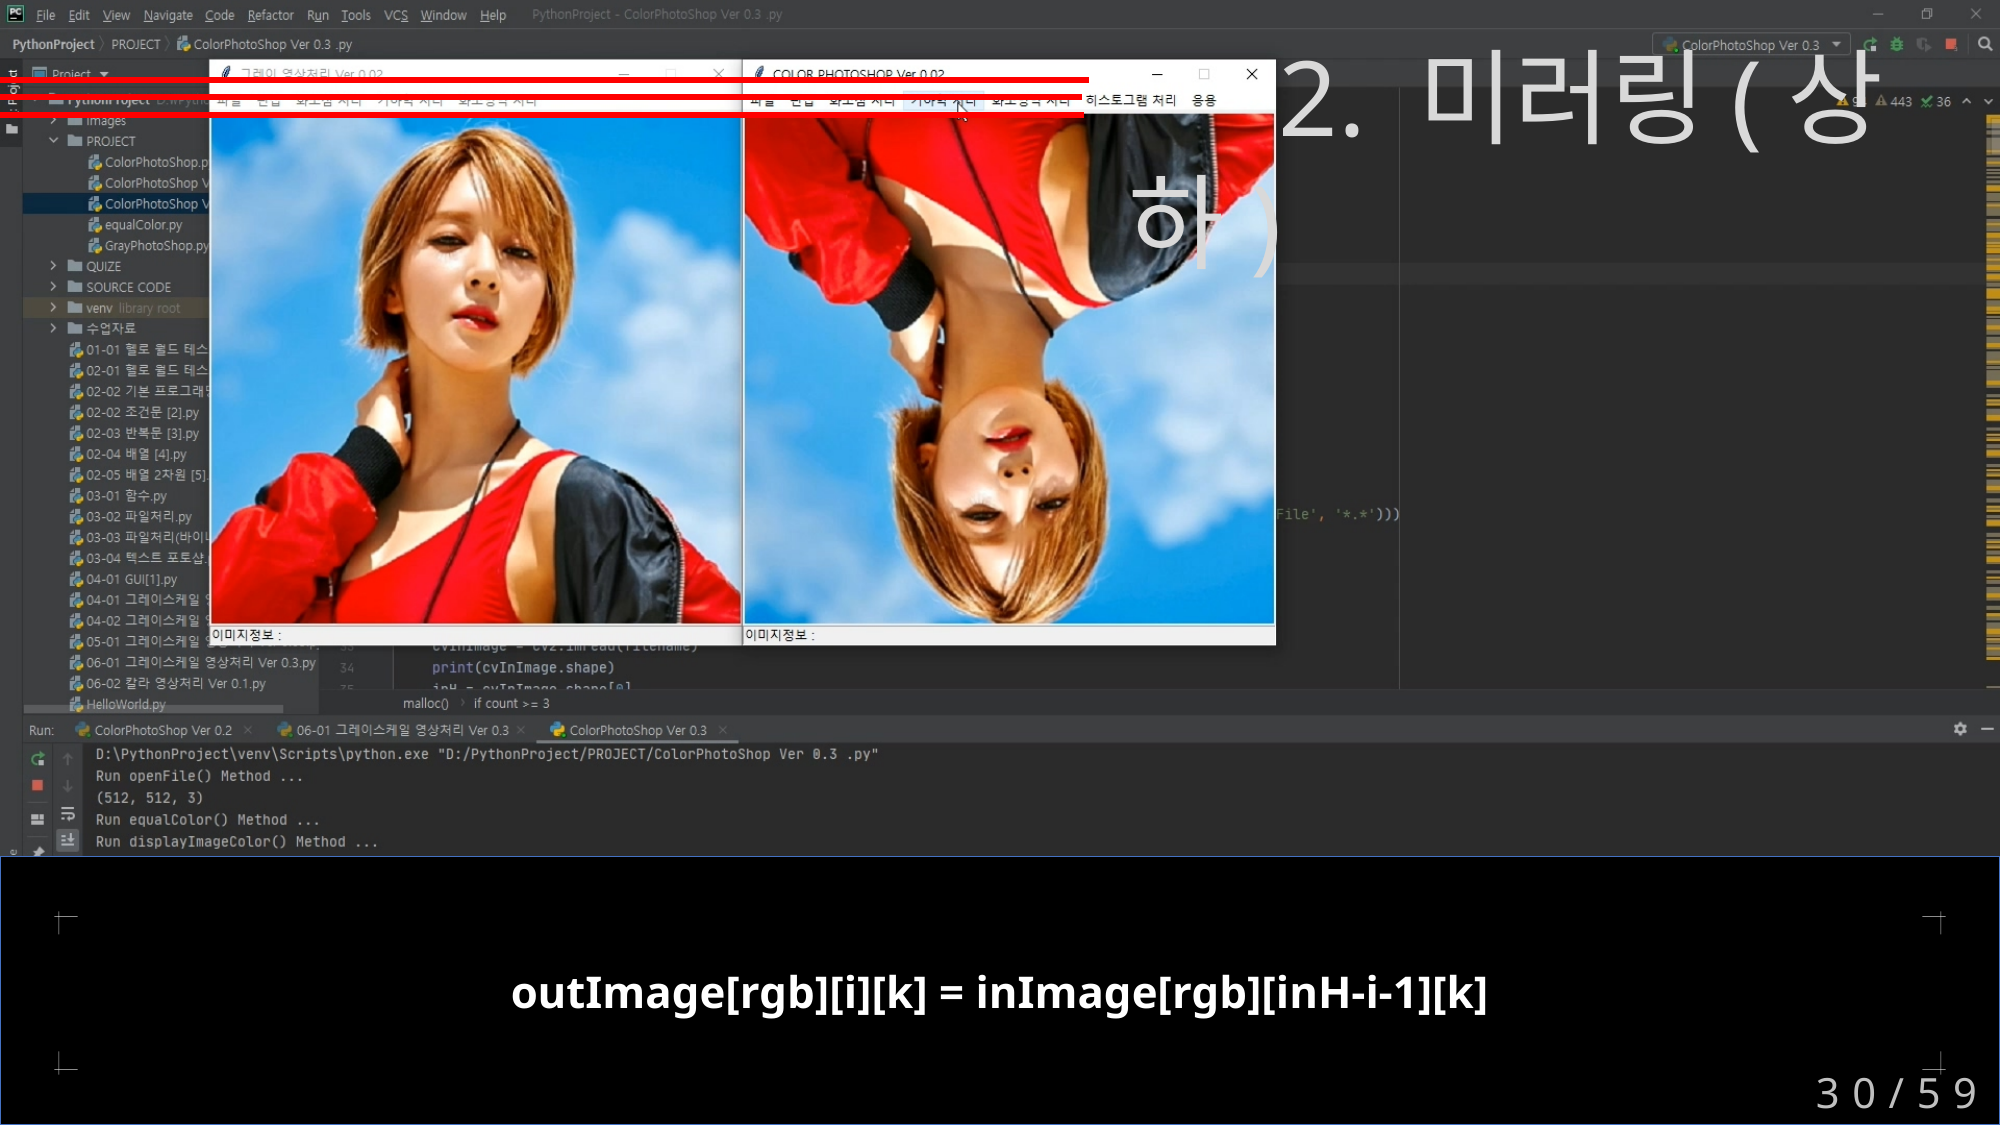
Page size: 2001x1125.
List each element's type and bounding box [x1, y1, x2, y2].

text_box [54, 911, 78, 935]
text_box [1922, 1051, 1946, 1075]
text_box [54, 1051, 78, 1075]
picture [0, 0, 2000, 1125]
text_box [1922, 911, 1946, 935]
